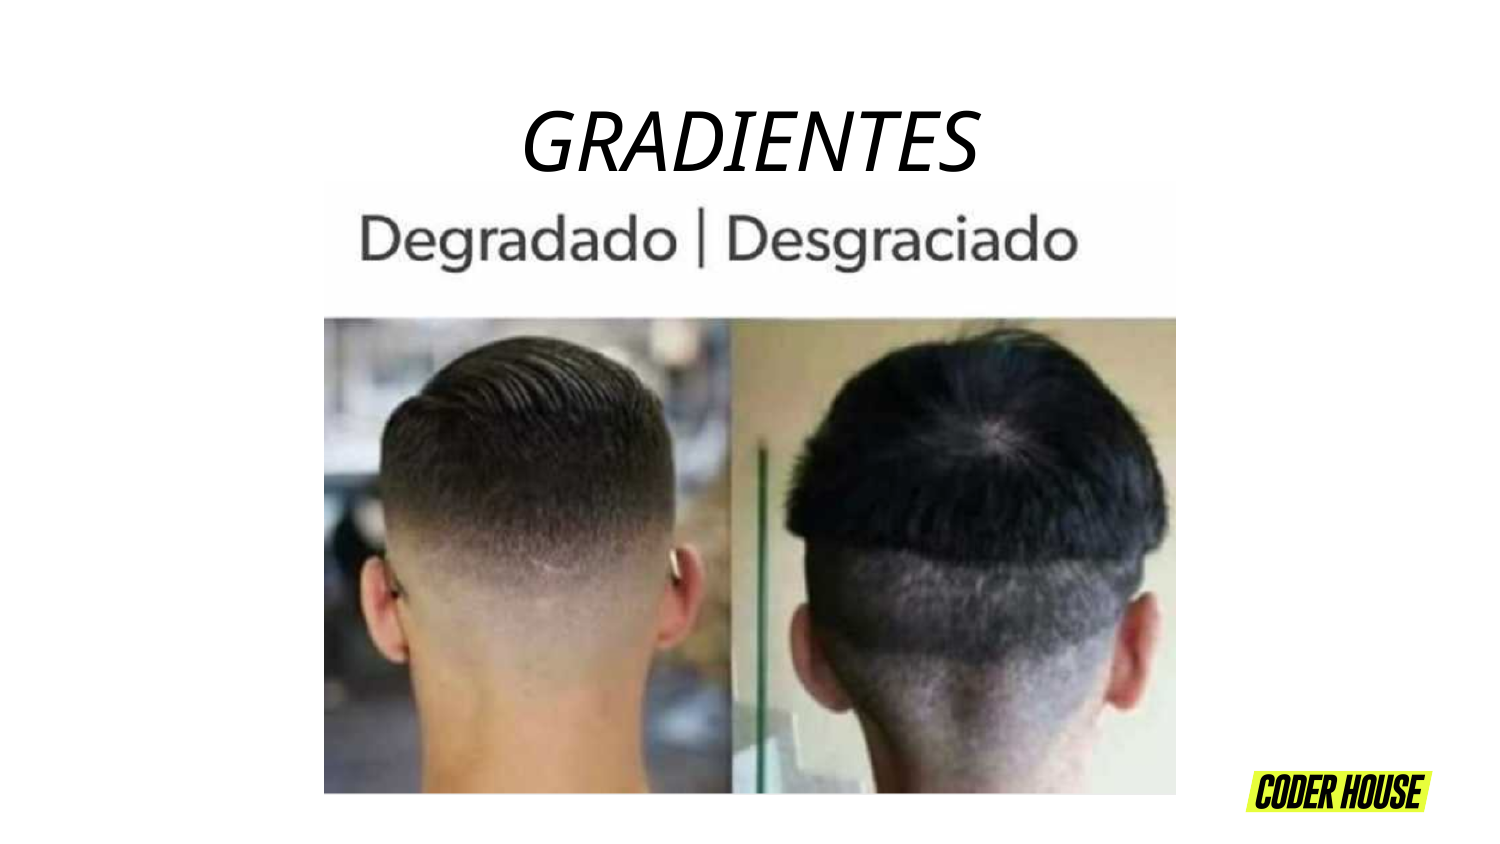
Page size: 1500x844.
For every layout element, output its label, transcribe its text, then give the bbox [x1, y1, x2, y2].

picture [323, 181, 1176, 800]
picture [1241, 764, 1437, 819]
text_box GRADIENTES [238, 58, 1262, 173]
